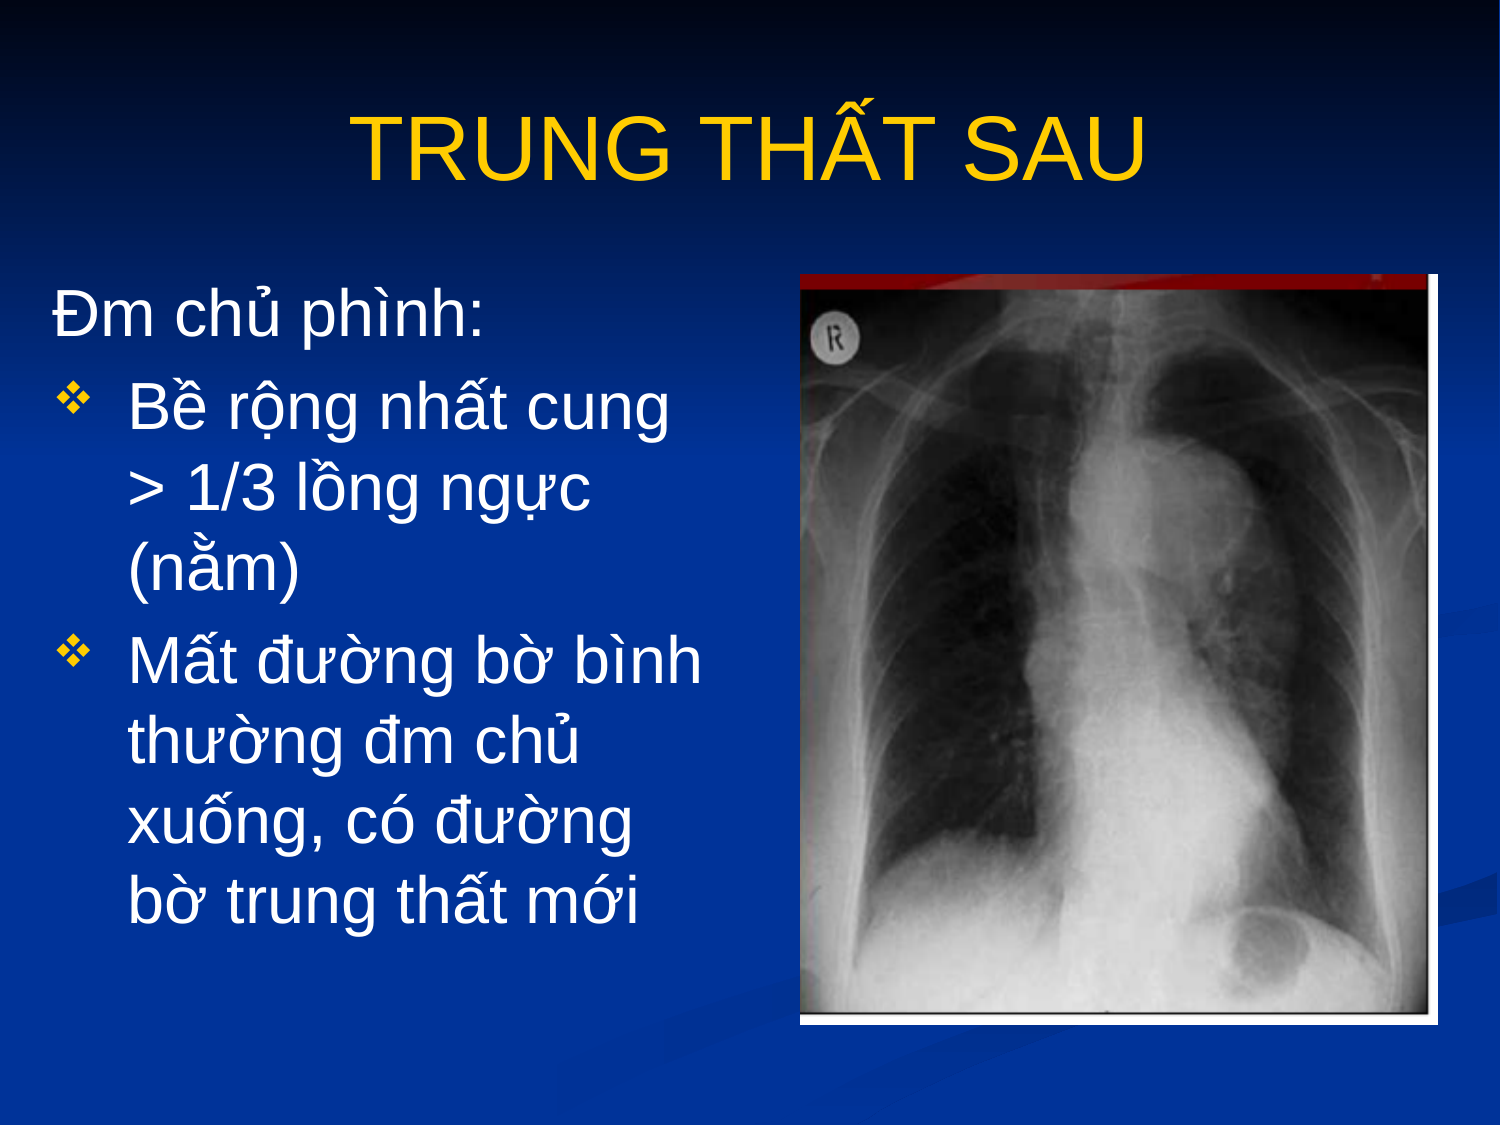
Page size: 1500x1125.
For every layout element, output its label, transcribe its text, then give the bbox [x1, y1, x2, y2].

list Đm chủ phình: Bề rộng nhất cung > 1/3 lồng ngực (nằm) Mất đường bờ bình thường đm chủ xuống, có đường bờ trung thất mới [37, 262, 744, 1063]
title TRUNG THẤT SAU [74, 49, 1426, 238]
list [799, 274, 1438, 1026]
